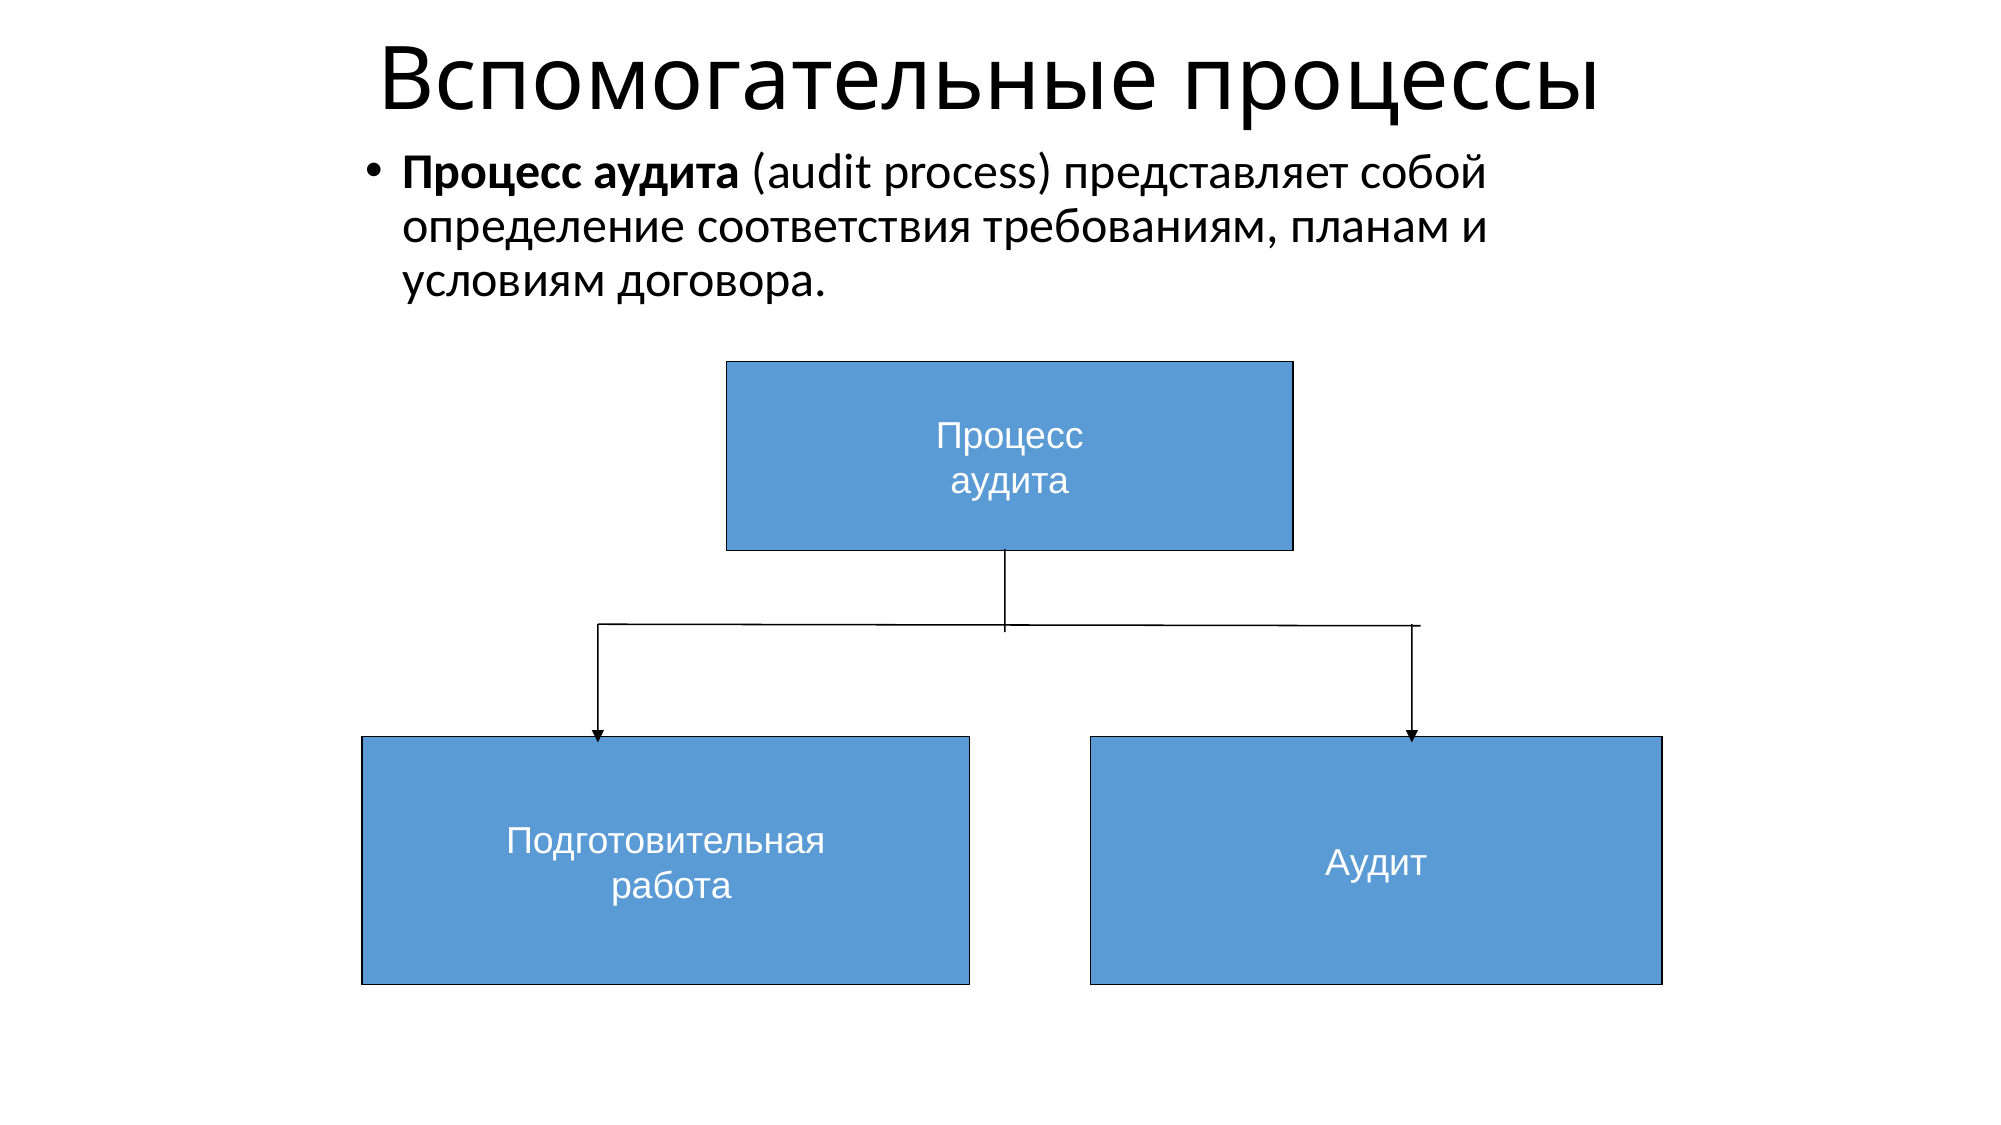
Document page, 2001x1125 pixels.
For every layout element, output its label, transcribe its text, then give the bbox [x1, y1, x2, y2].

list Процесс аудита (audit process) представляет собой определение соответствия требованиям, планам и условиям договора. [350, 137, 1625, 338]
title Вспомогательные процессы [362, 24, 1638, 137]
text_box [362, 361, 1663, 985]
